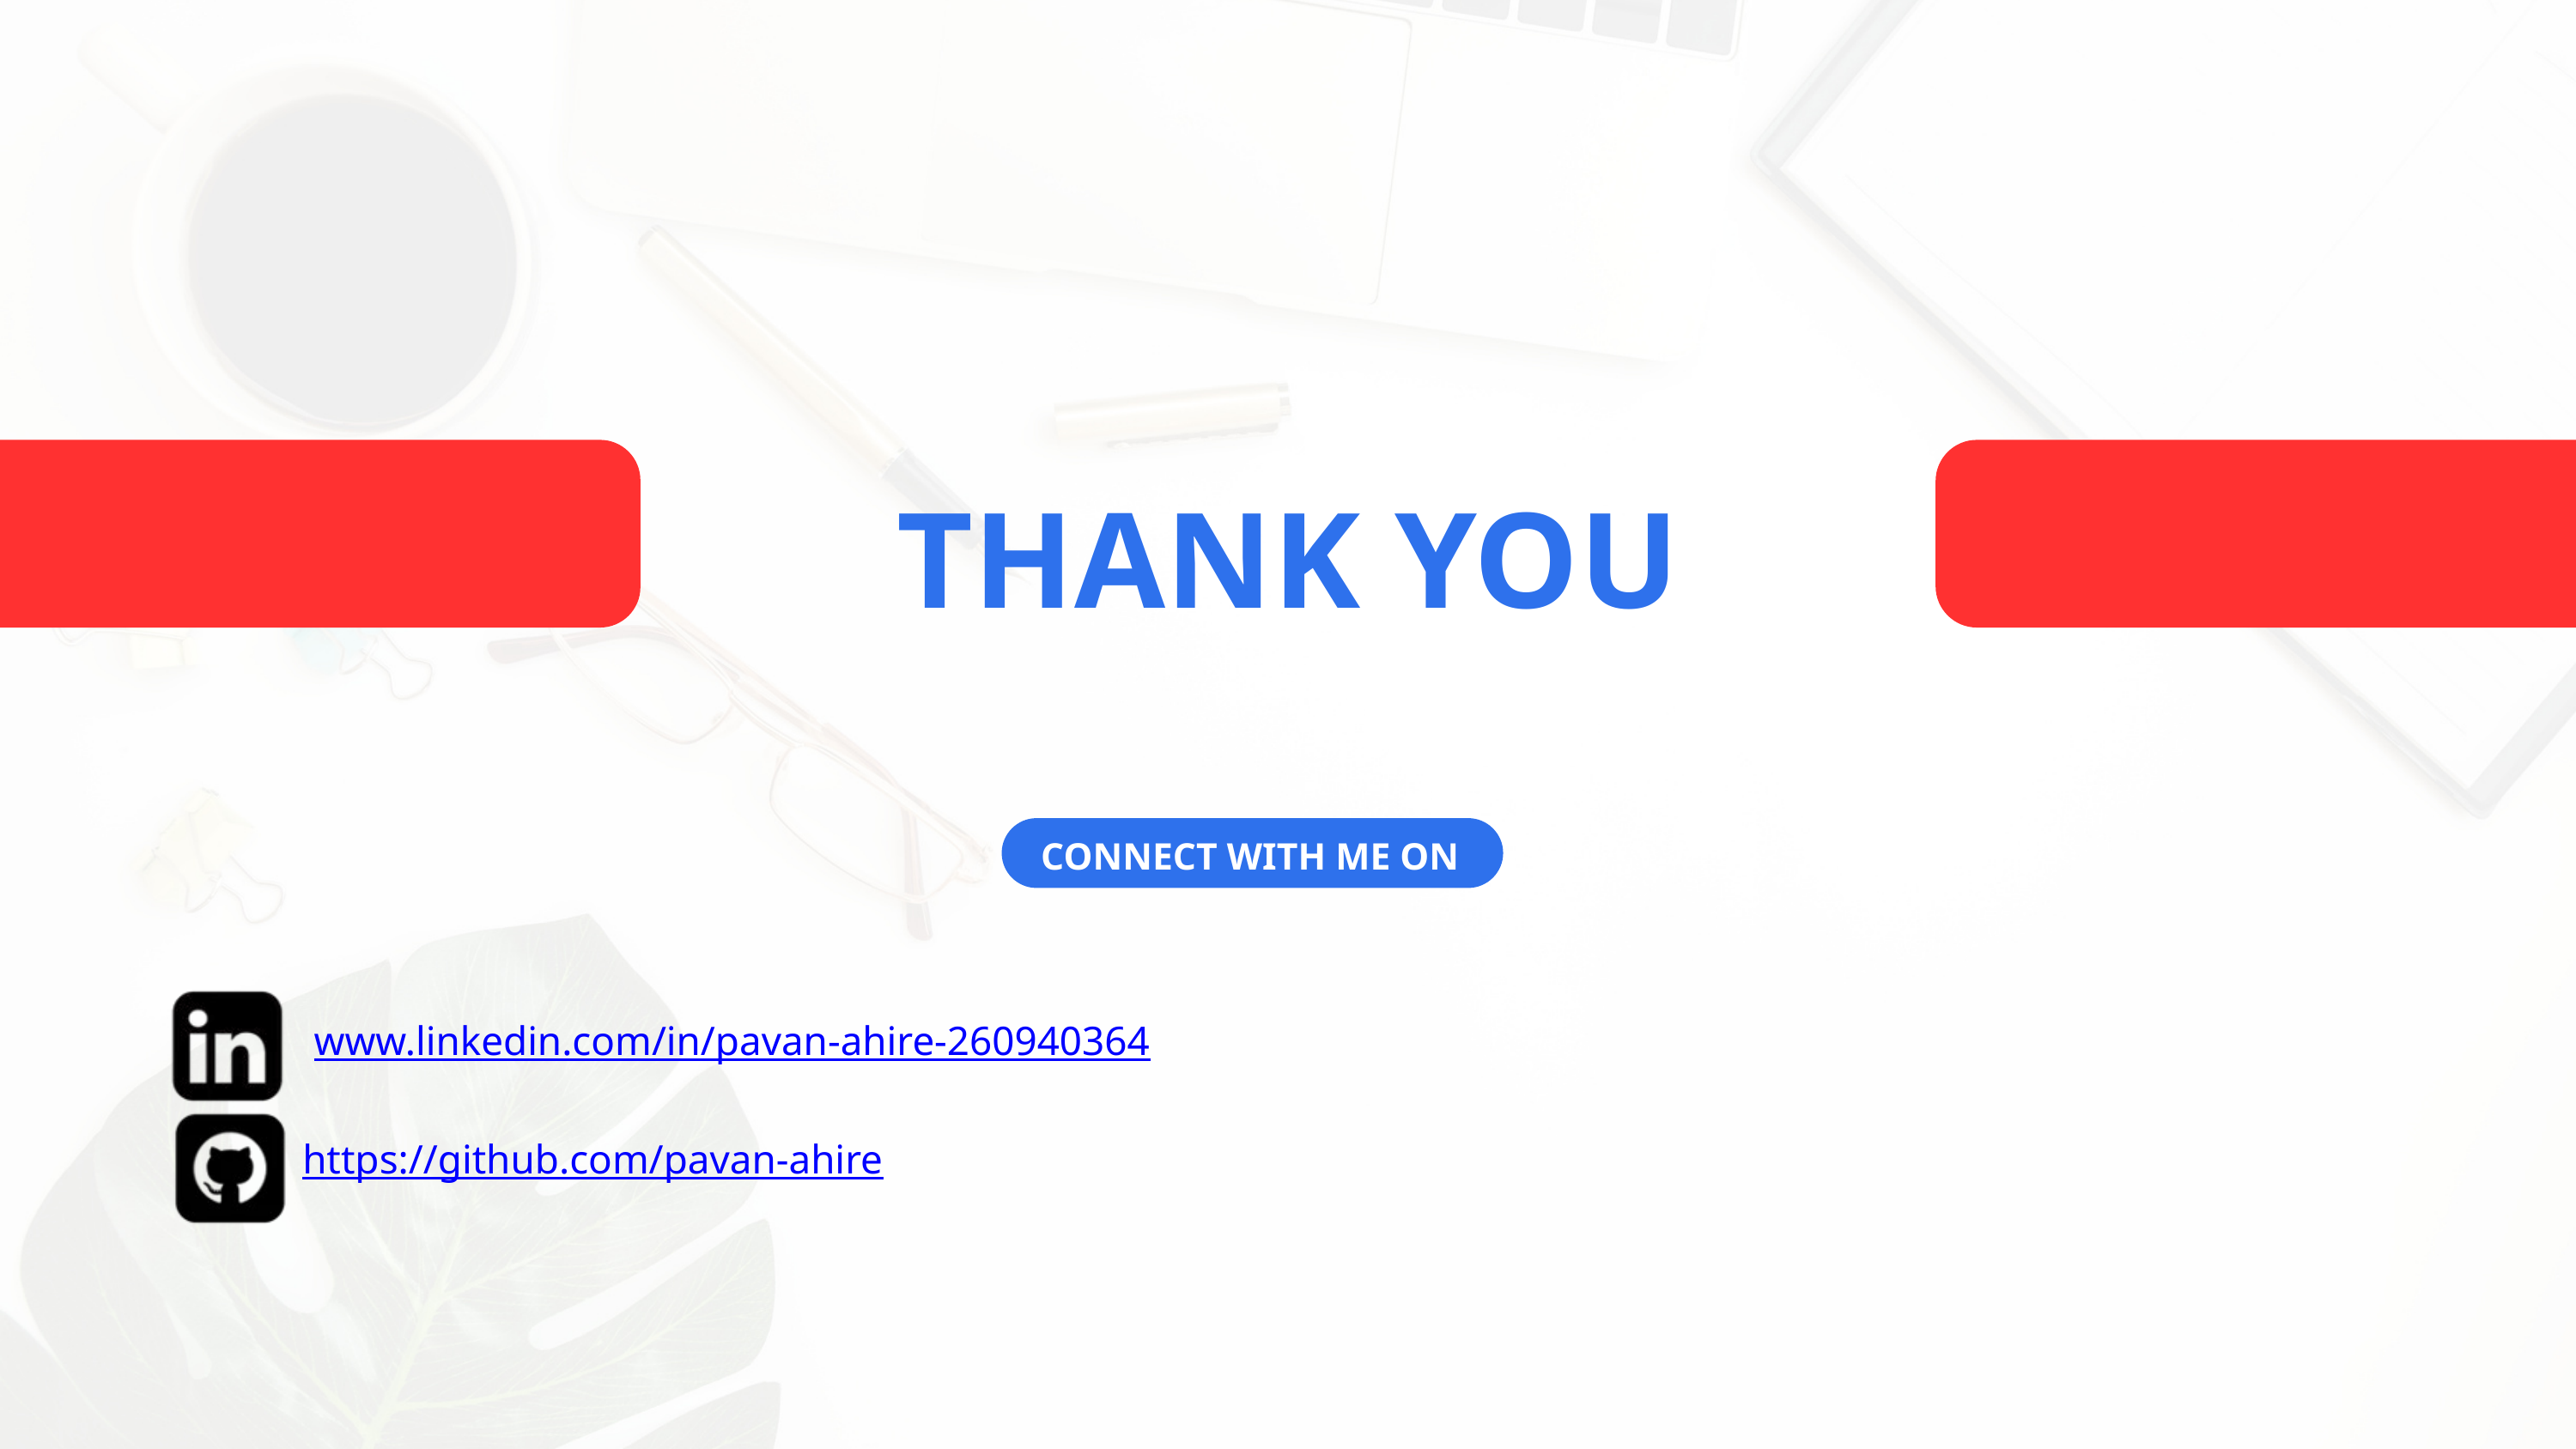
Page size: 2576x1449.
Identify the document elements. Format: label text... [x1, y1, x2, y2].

text_box https://github.com/pavan-ahire [299, 1132, 886, 1189]
text_box [161, 1090, 300, 1234]
text_box [0, 0, 2576, 1449]
text_box [144, 967, 316, 1119]
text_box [1935, 440, 2576, 628]
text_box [1001, 817, 1504, 888]
text_box www.linkedin.com/in/pavan-ahire-260940364 [299, 1014, 1165, 1070]
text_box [0, 440, 641, 628]
text_box THANK YOU [695, 449, 1881, 634]
